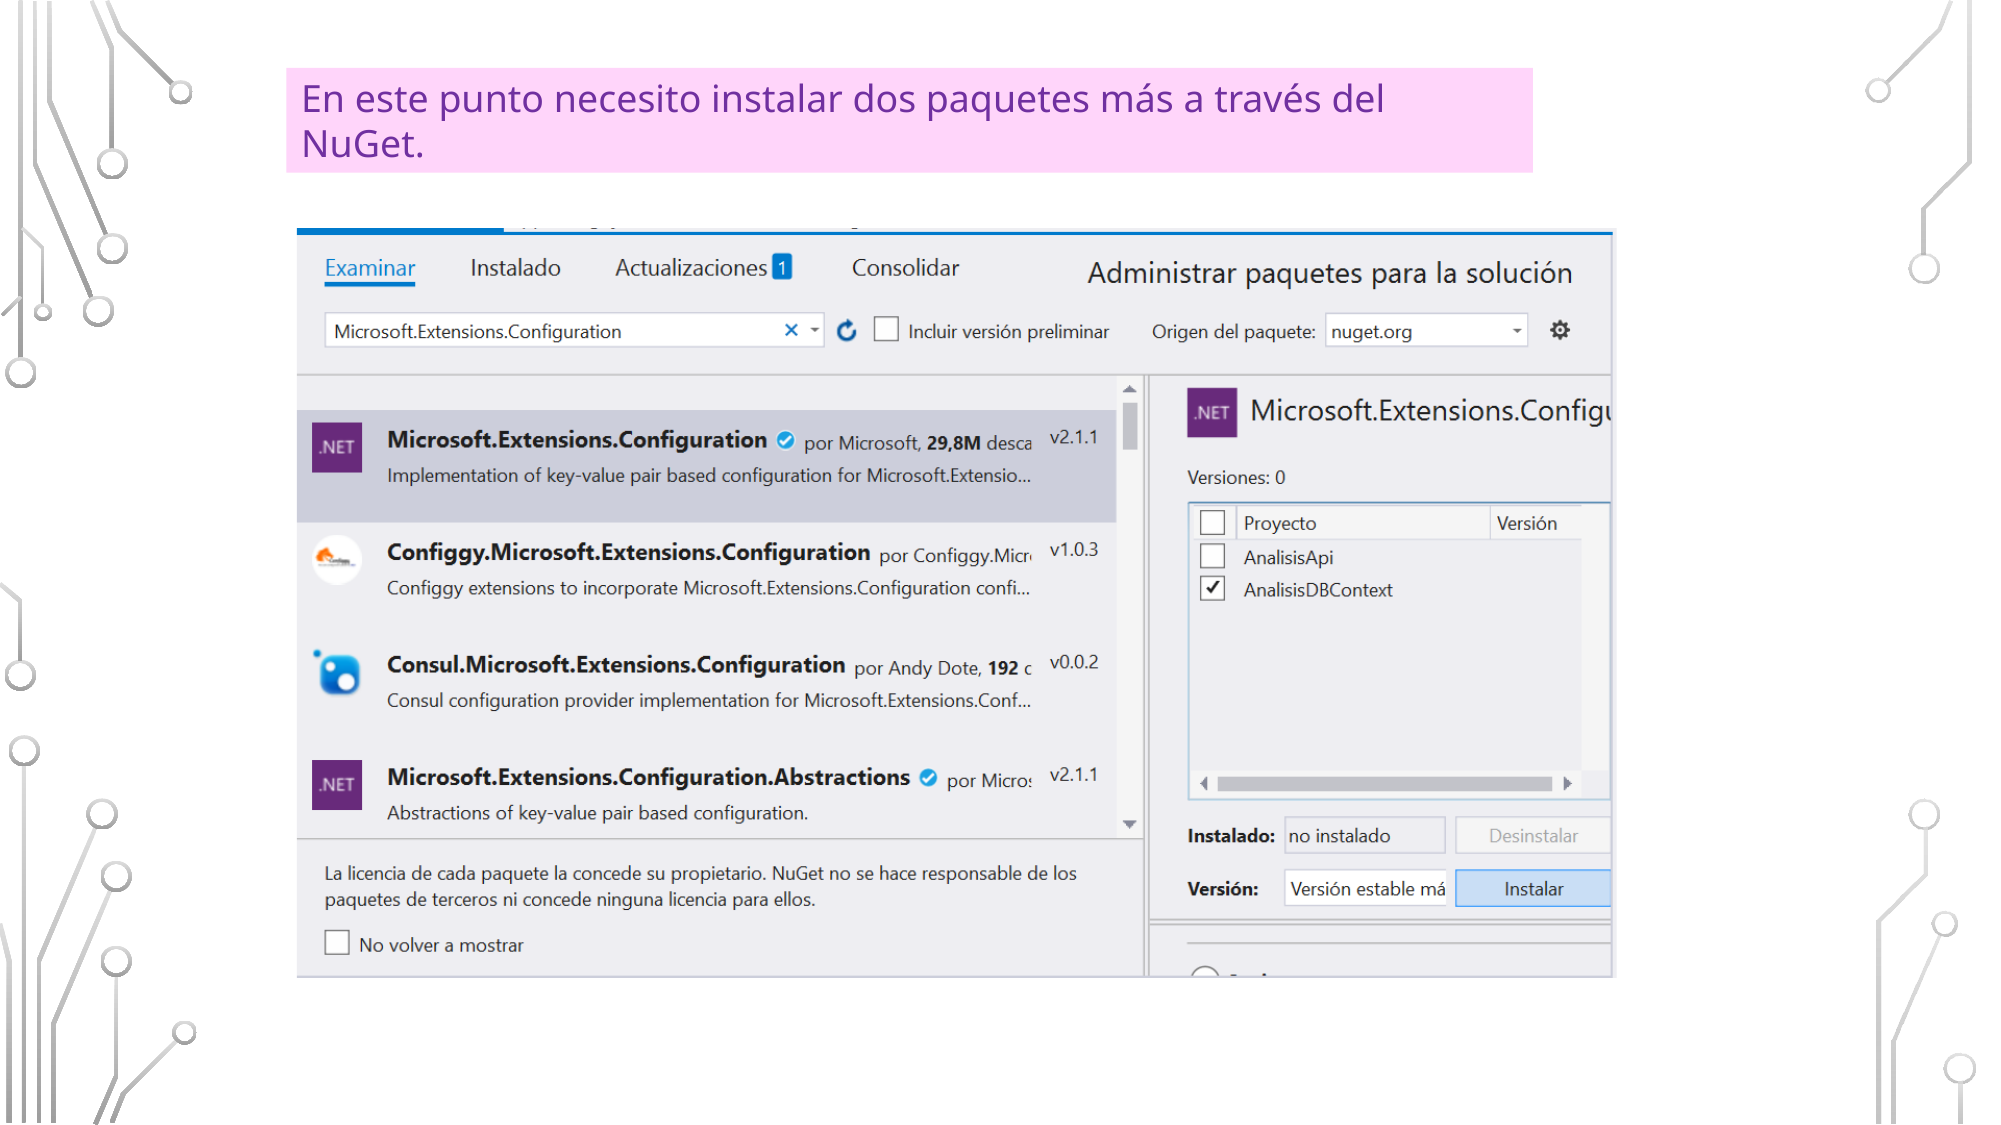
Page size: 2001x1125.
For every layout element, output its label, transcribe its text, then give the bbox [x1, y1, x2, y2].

picture [296, 228, 1617, 978]
text_box En este punto necesito instalar dos paquetes más a través del NuGet. [286, 67, 1533, 173]
